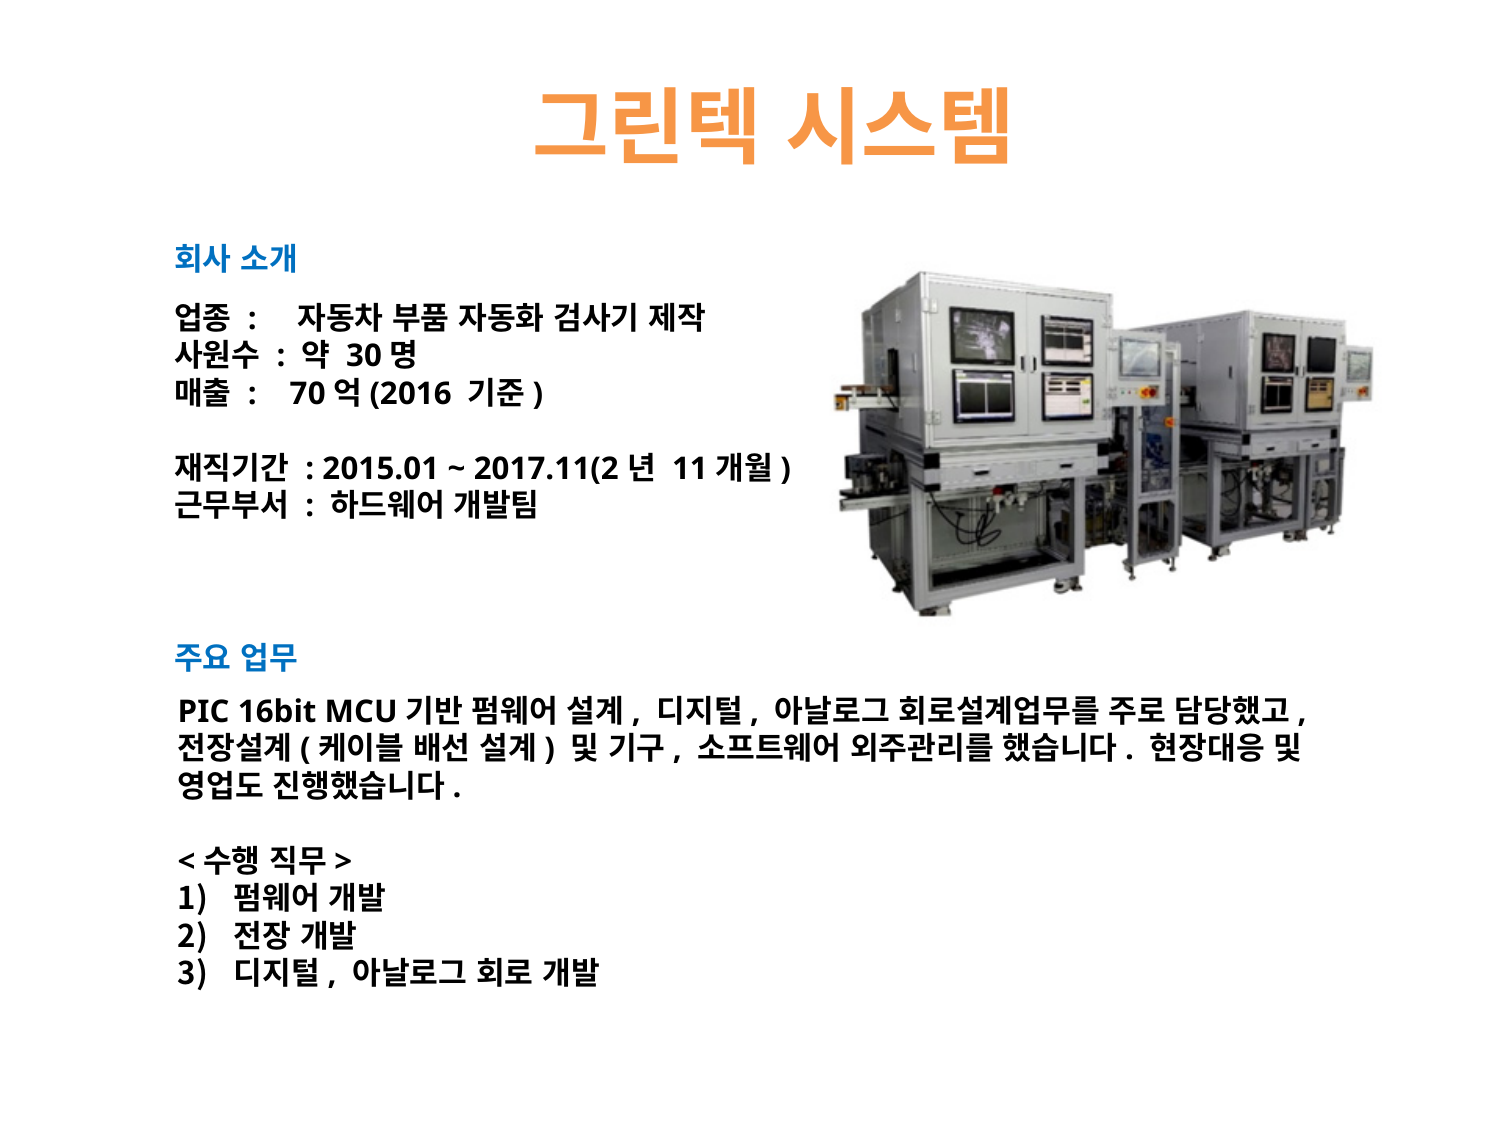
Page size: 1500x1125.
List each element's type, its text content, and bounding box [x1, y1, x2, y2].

text_box 회사 소개 [159, 231, 600, 284]
picture [796, 231, 1400, 637]
text_box 그린텍 시스템 [76, 66, 1471, 182]
text_box 주요 업무 [159, 630, 600, 683]
text_box PIC 16bit MCU기반 펌웨어 설계, 디지털, 아날로그 회로설계업무를 주로 담당했고, 전장설계(케이블 배선 설계) 및 기구, 소프트웨어 외주관리를 했습니다. 현장대응 및 영업도 진행했습니다. <수행 직무> 펌웨어 개발 전장 개발 디지털, 아날로그 회로 개발 [162, 683, 1361, 999]
text_box 업종 : 자동차 부품 자동화 검사기 제작 사원수 : 약 30명 매출 : 70억(2016 기준) 재직기간 : 2015.01 ~ 2017.11(2년 11개월) 근무부서 : 하드웨어 개발팀 [159, 290, 791, 531]
